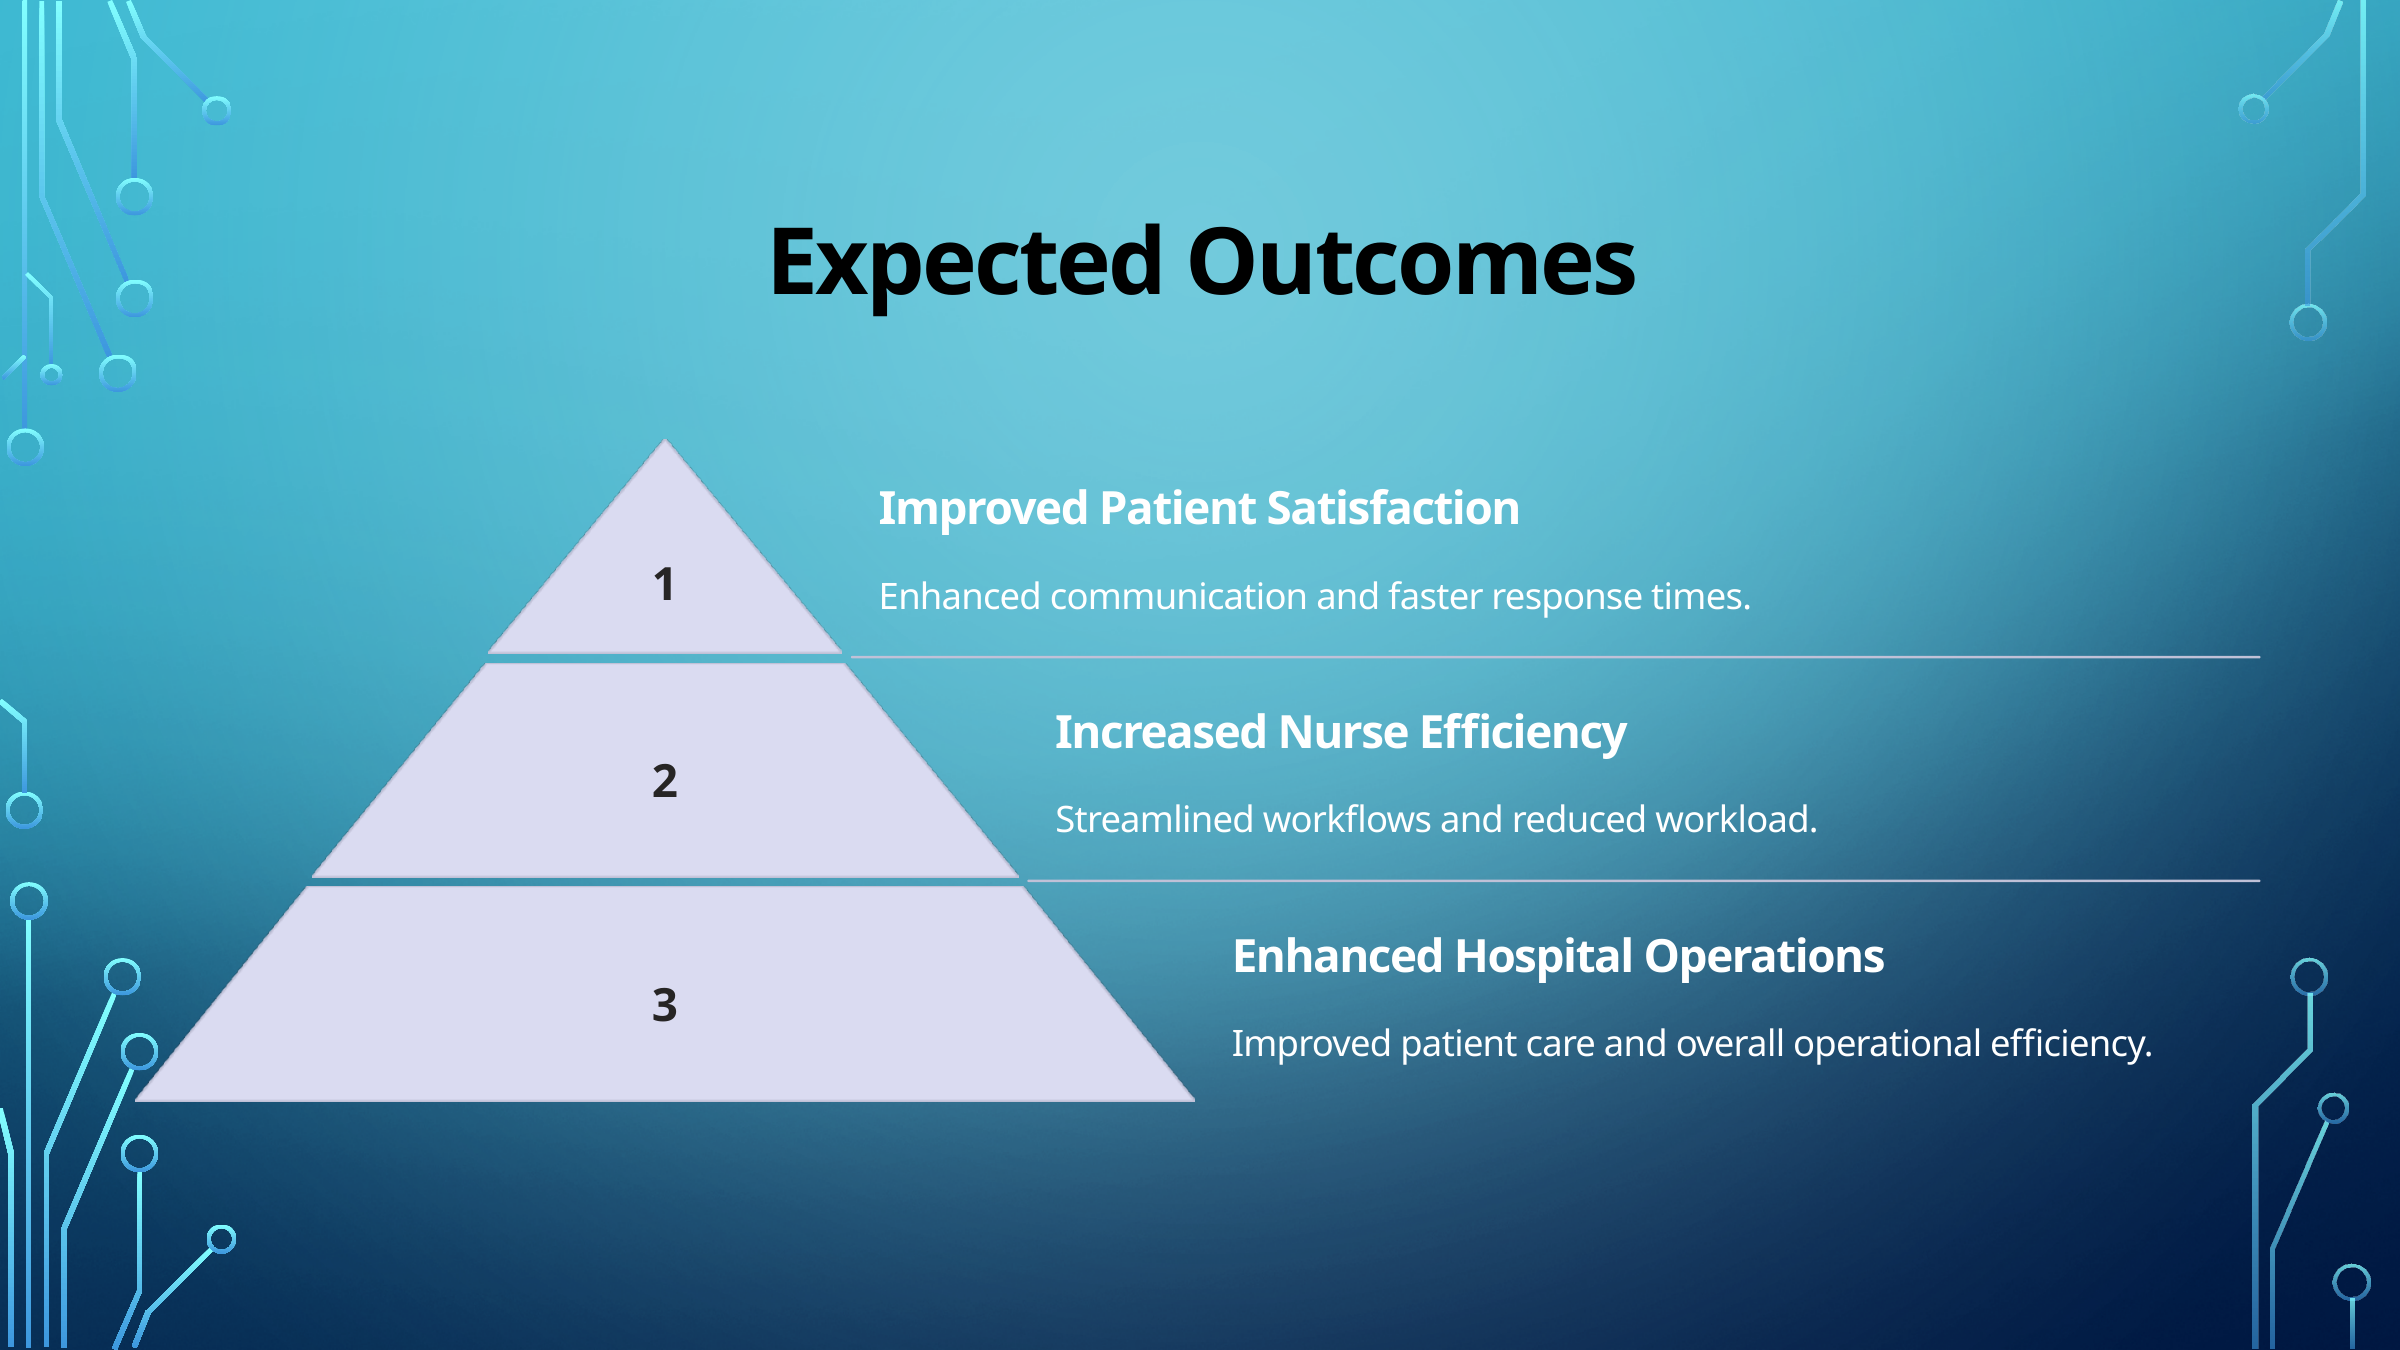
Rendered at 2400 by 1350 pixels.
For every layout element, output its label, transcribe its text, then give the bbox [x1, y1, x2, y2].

text_box Improved Patient Satisfaction [878, 476, 1507, 535]
text_box [850, 655, 2261, 659]
text_box Increased Nurse Efficiency [1055, 700, 1631, 759]
text_box [1027, 879, 2261, 883]
text_box Expected Outcomes [766, 197, 1697, 314]
picture [488, 439, 842, 654]
text_box Improved patient care and overall operational efficiency. [1231, 1004, 2176, 1064]
picture [135, 886, 1195, 1102]
picture [311, 662, 1019, 878]
text_box Streamlined workflows and reduced workload. [1055, 780, 1841, 841]
text_box Enhanced Hospital Operations [1231, 923, 1881, 983]
text_box Enhanced communication and faster response times. [878, 557, 1775, 617]
